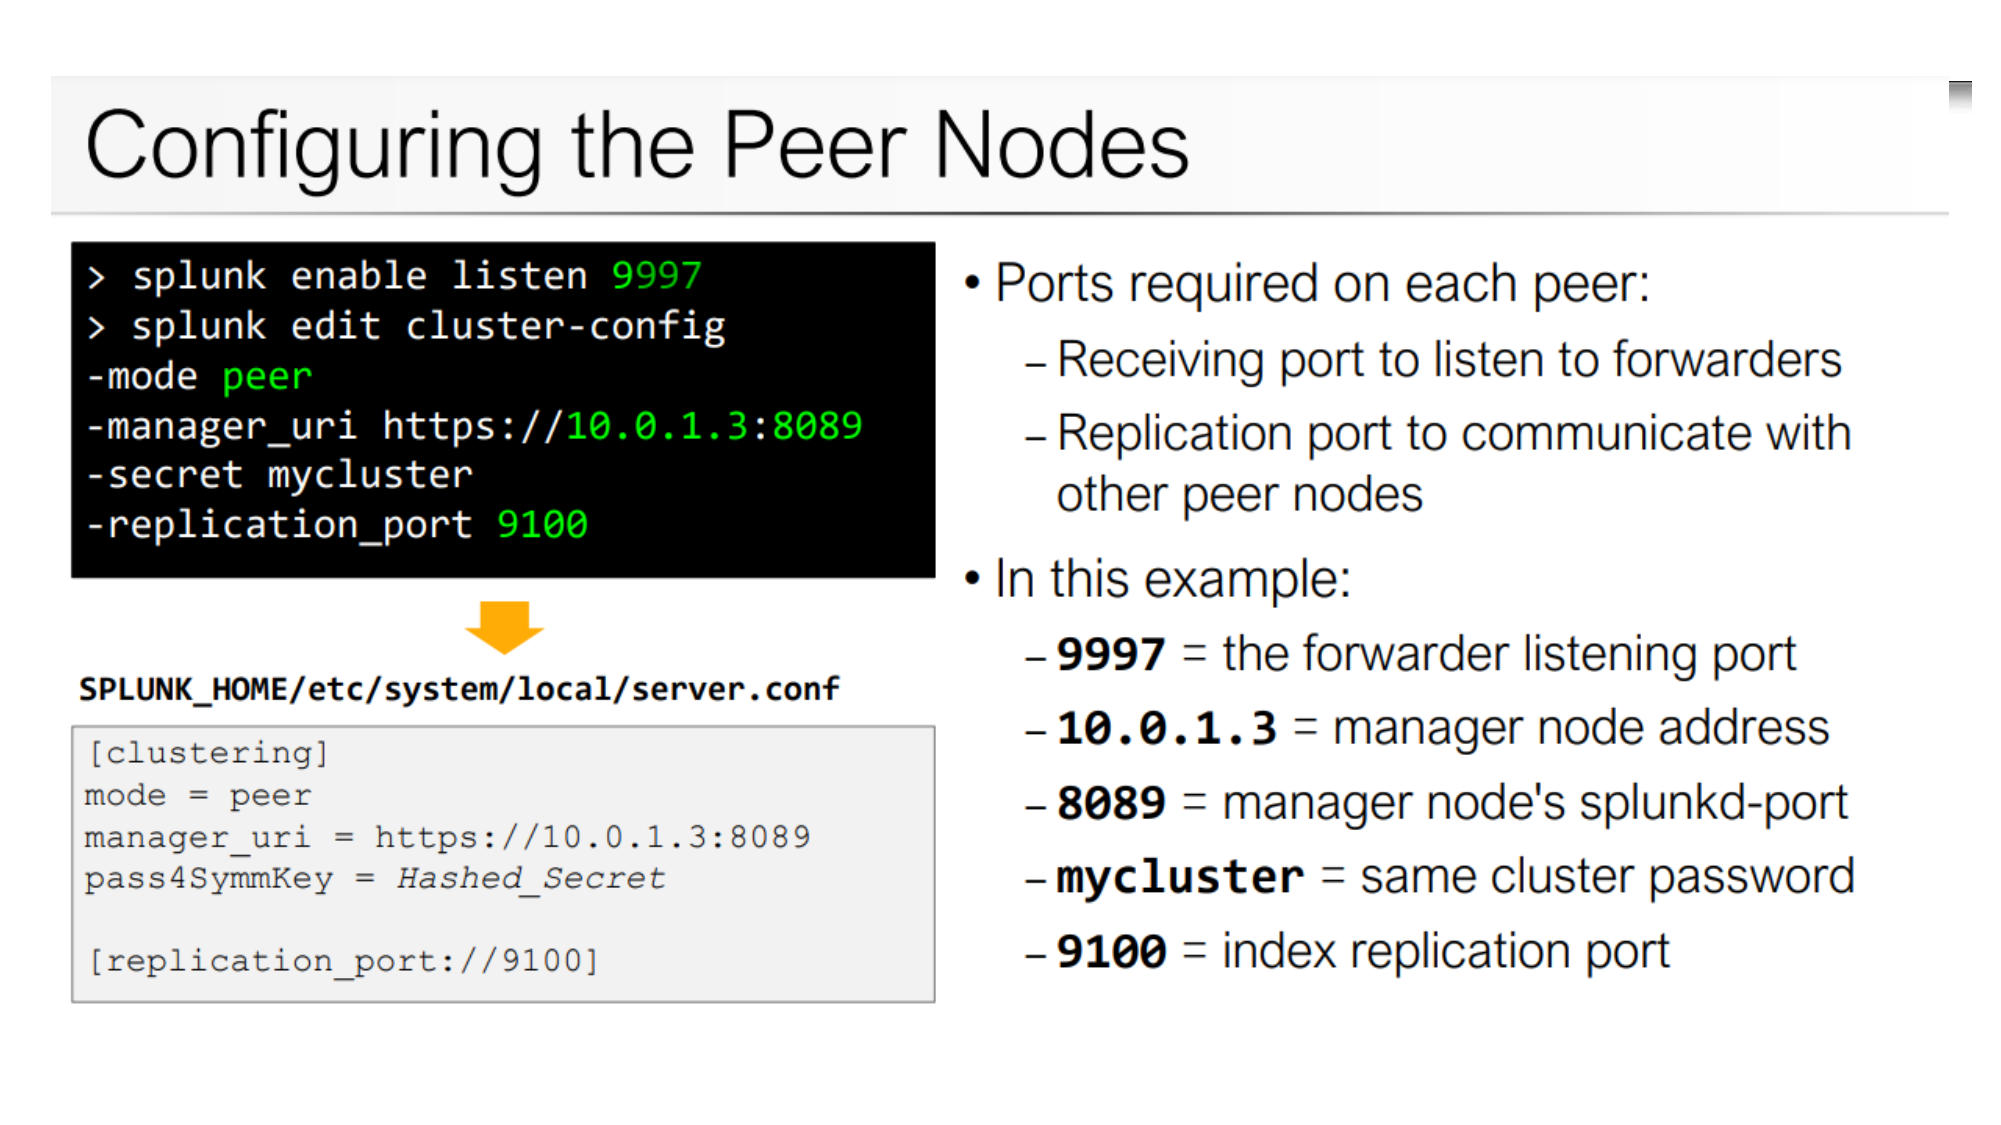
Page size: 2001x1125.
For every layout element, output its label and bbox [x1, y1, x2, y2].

picture [27, 75, 1973, 1049]
